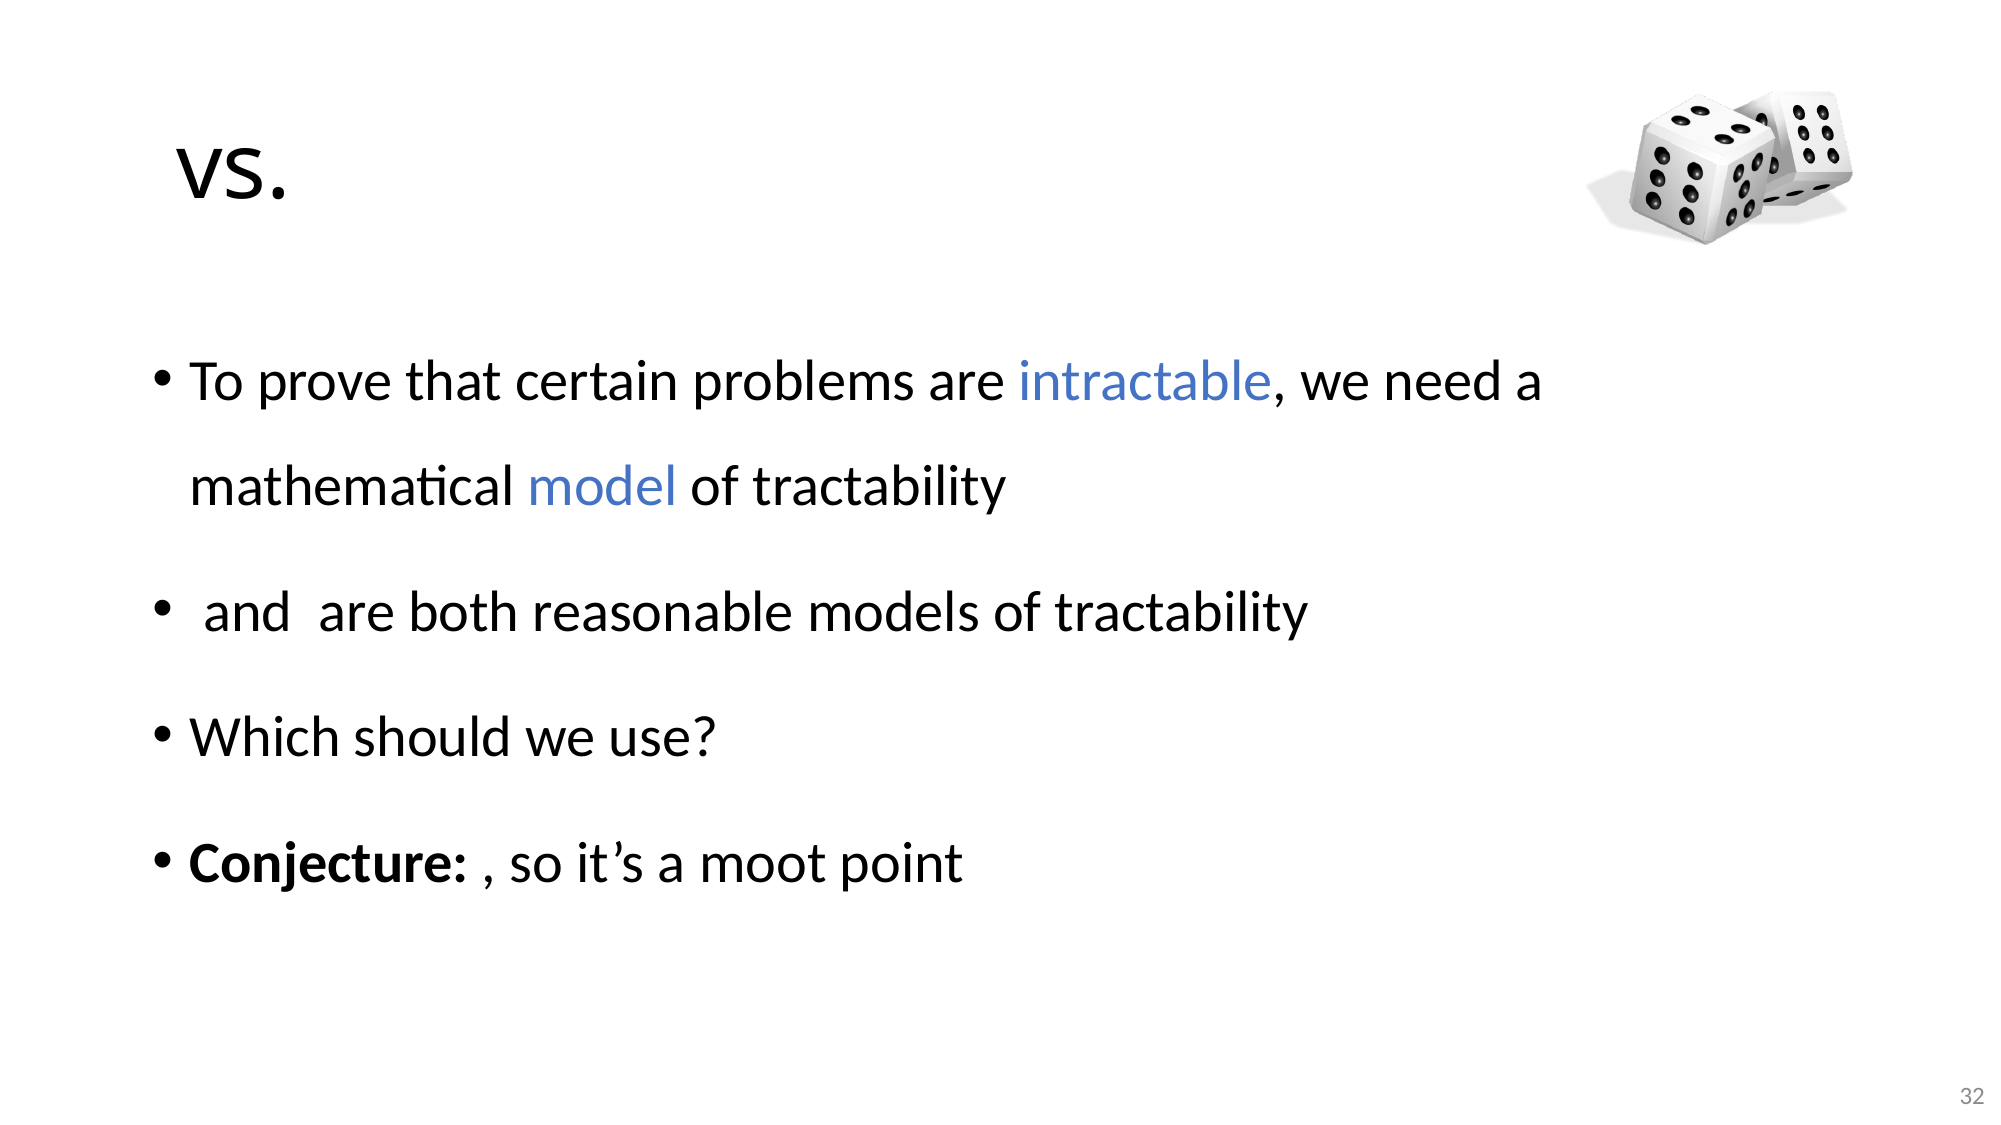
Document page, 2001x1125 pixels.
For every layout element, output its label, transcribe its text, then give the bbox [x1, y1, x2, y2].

slide_number 32 [1550, 1064, 2000, 1125]
picture [1584, 91, 1853, 246]
